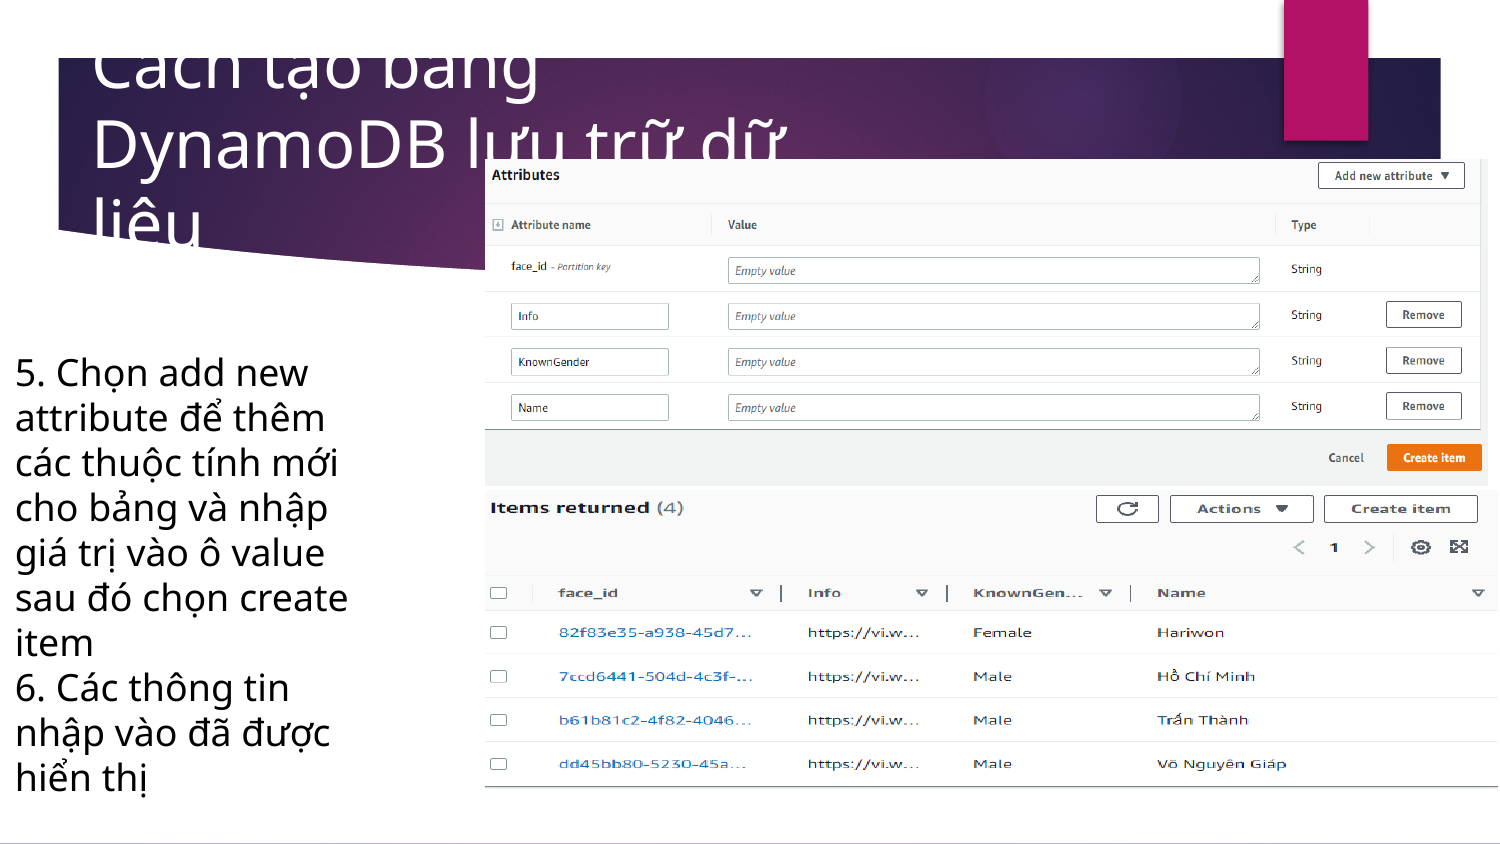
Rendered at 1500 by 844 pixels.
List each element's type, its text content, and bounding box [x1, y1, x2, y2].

text_box 5. Chọn add new attribute để thêm các thuộc tính mới cho bảng và nhập giá trị vào ô value sau đó chọn create item 6. Các thông tin nhập vào đã được hiển thị [0, 341, 395, 806]
picture [485, 159, 1488, 486]
title Cách tạo bảng DynamoDB lưu trữ dữ liệu [76, 19, 863, 264]
picture [485, 490, 1498, 789]
